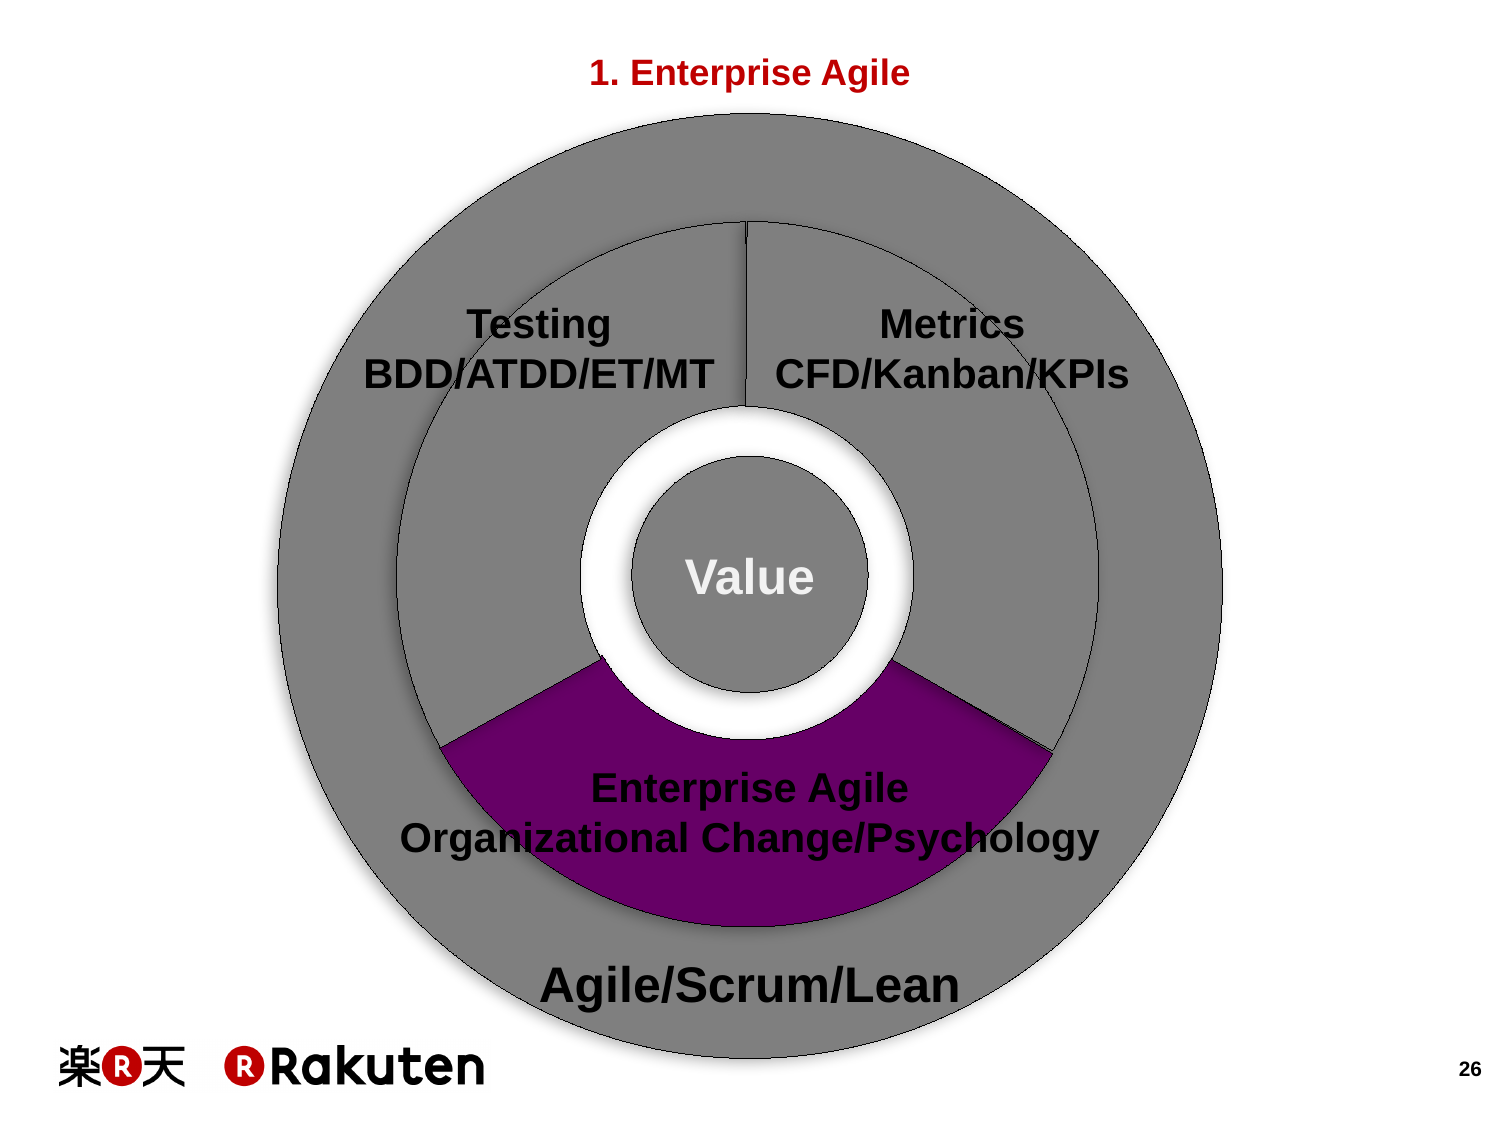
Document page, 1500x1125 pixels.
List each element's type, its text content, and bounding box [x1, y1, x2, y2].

text_box [1060, 351, 1223, 862]
text_box Metrics CFD/Kanban/KPIs [746, 288, 1160, 407]
text_box Enterprise Agile Organizational Change/Psychology [366, 751, 1134, 870]
text_box [580, 1027, 920, 1059]
text_box Testing BDD/ATDD/ET/MT [332, 288, 746, 407]
text_box [544, 222, 736, 288]
text_box [798, 870, 1128, 995]
text_box [555, 870, 941, 927]
picture [53, 1039, 491, 1093]
text_box [455, 655, 1022, 751]
text_box [383, 113, 1117, 288]
text_box [372, 870, 689, 995]
text_box [746, 221, 952, 288]
text_box [277, 365, 425, 862]
text_box Value [631, 456, 869, 693]
title 1. Enterprise Agile [59, 41, 1441, 101]
text_box [396, 407, 729, 748]
text_box Agile/Scrum/Lean [513, 937, 987, 1027]
text_box [758, 407, 1099, 751]
